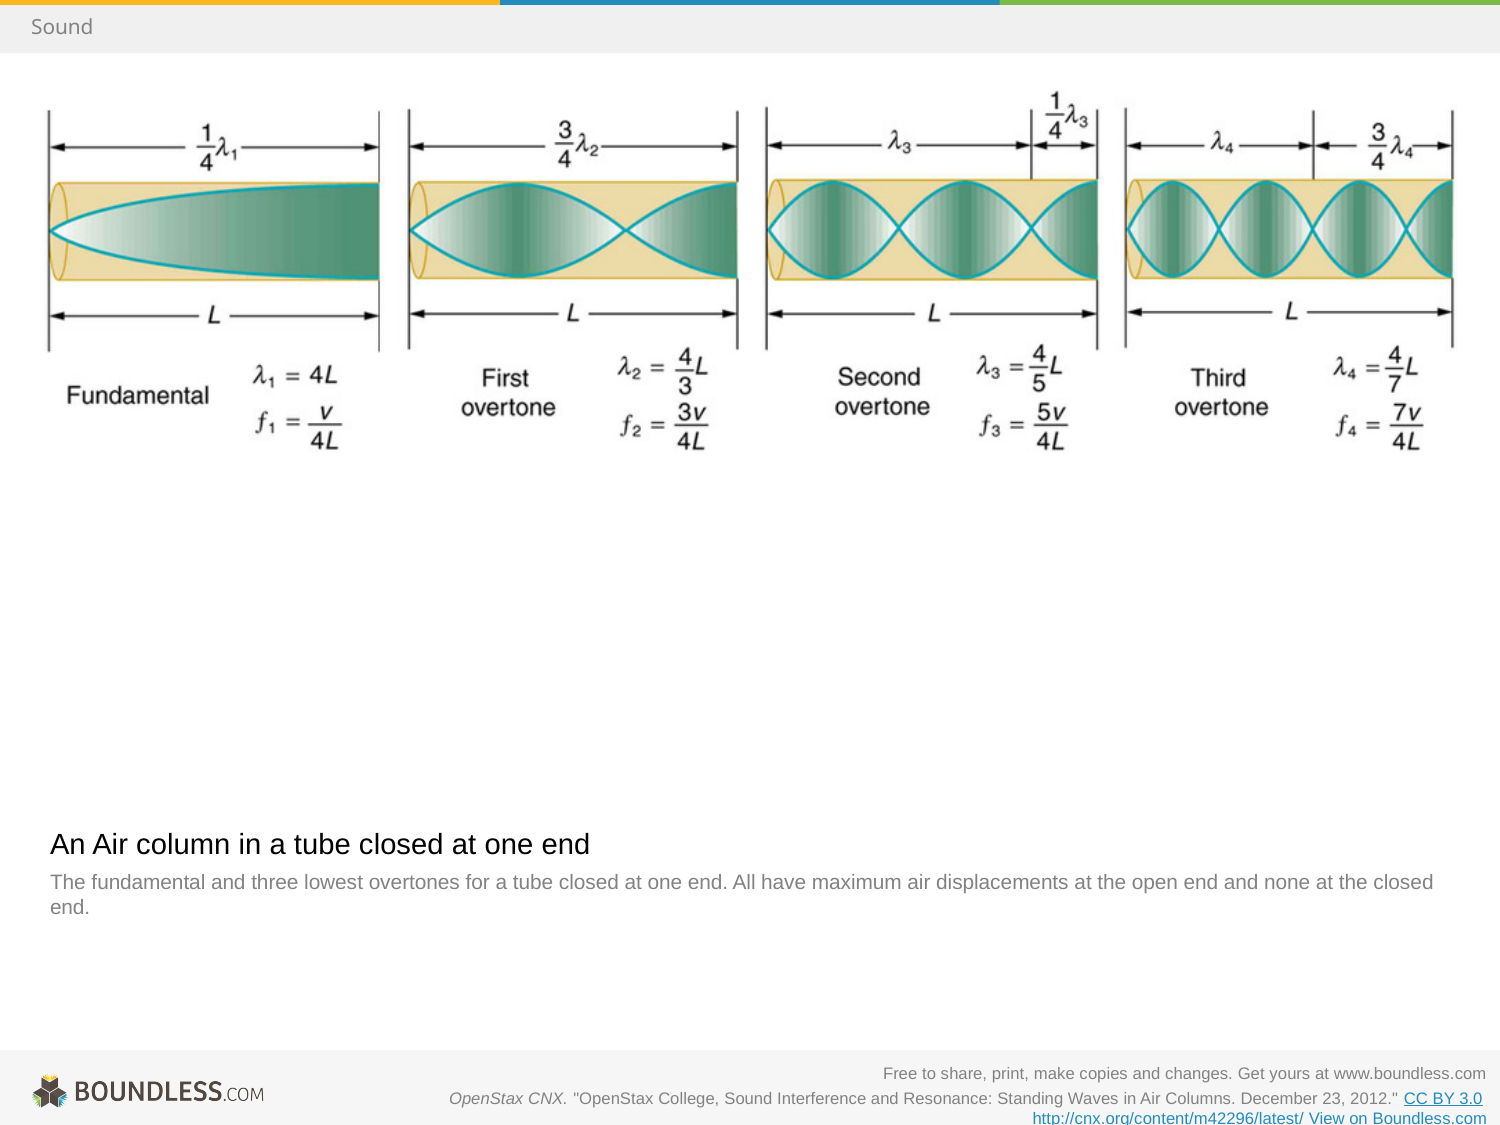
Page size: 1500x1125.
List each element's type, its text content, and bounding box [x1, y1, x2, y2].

text_box Free to share, print, make copies and changes. Get yours at www.boundless.com [649, 1062, 1488, 1087]
list An Air column in a tube closed at one end The fundamental and three lowest overtones for a tube closed at one end. All have maximum air displacements at the open end and none at the closed end. [50, 825, 1450, 1038]
text_box Sound [31, 13, 1475, 38]
text_box [0, 2, 1500, 54]
picture [43, 87, 1457, 458]
picture [30, 1072, 265, 1109]
text_box [0, 1050, 1500, 1125]
text_box OpenStax CNX. "OpenStax College, Sound Interference and Resonance: Standing Waves in Air Columns. December 23, 2012." CC BY 3.0 http://cnx.org/content/m42296/latest/ View on Boundless.com [274, 1087, 1488, 1125]
